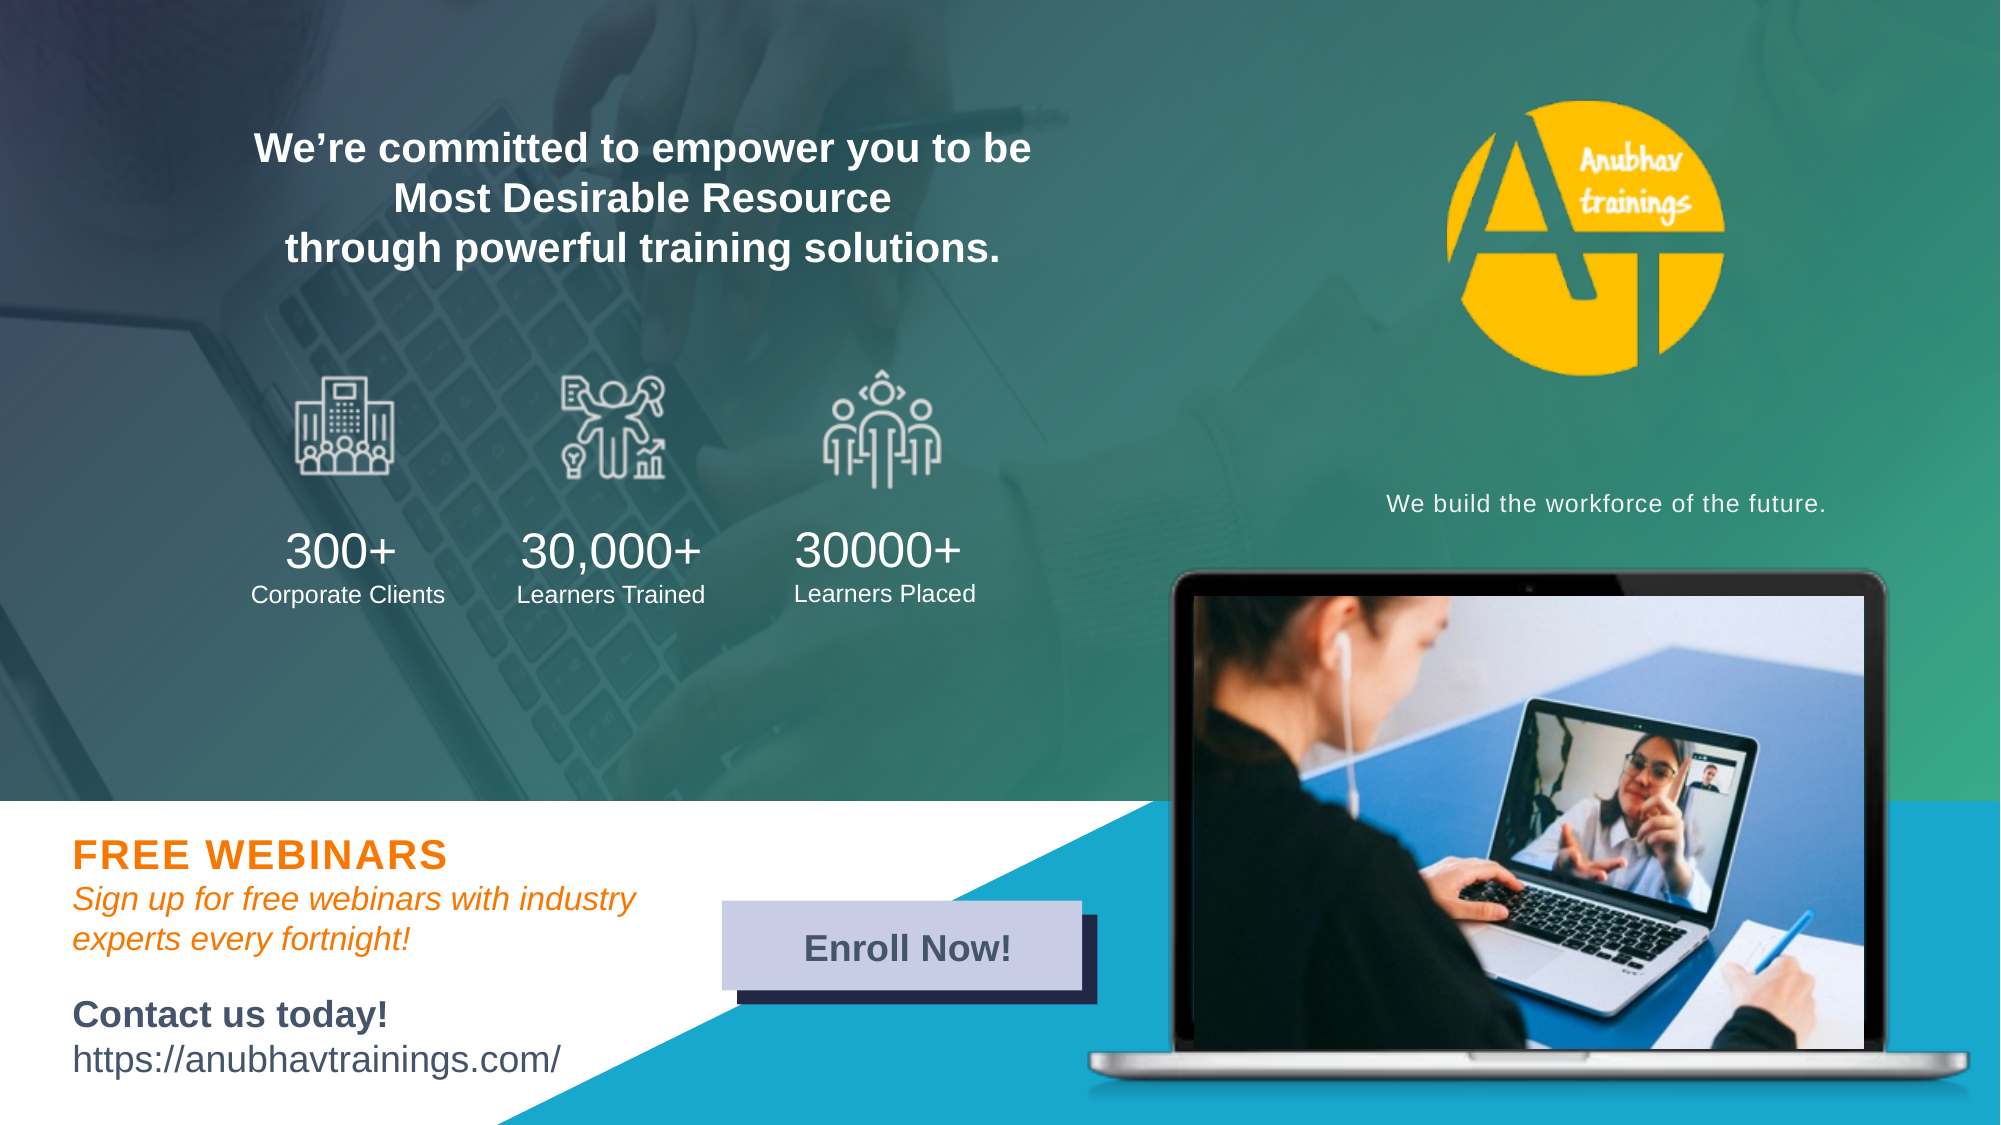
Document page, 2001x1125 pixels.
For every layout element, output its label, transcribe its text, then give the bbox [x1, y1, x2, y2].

text_box Enroll Now! [789, 917, 1028, 977]
text_box [496, 801, 2000, 1125]
picture [0, 0, 2000, 801]
text_box Contact us today! https://anubhavtrainings.com/ [57, 982, 654, 1088]
text_box FREE WEBINARS Sign up for free webinars with industry experts every fortnight! [57, 820, 698, 965]
text_box [721, 900, 1069, 992]
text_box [1069, 552, 1991, 1108]
text_box [736, 992, 1069, 1005]
